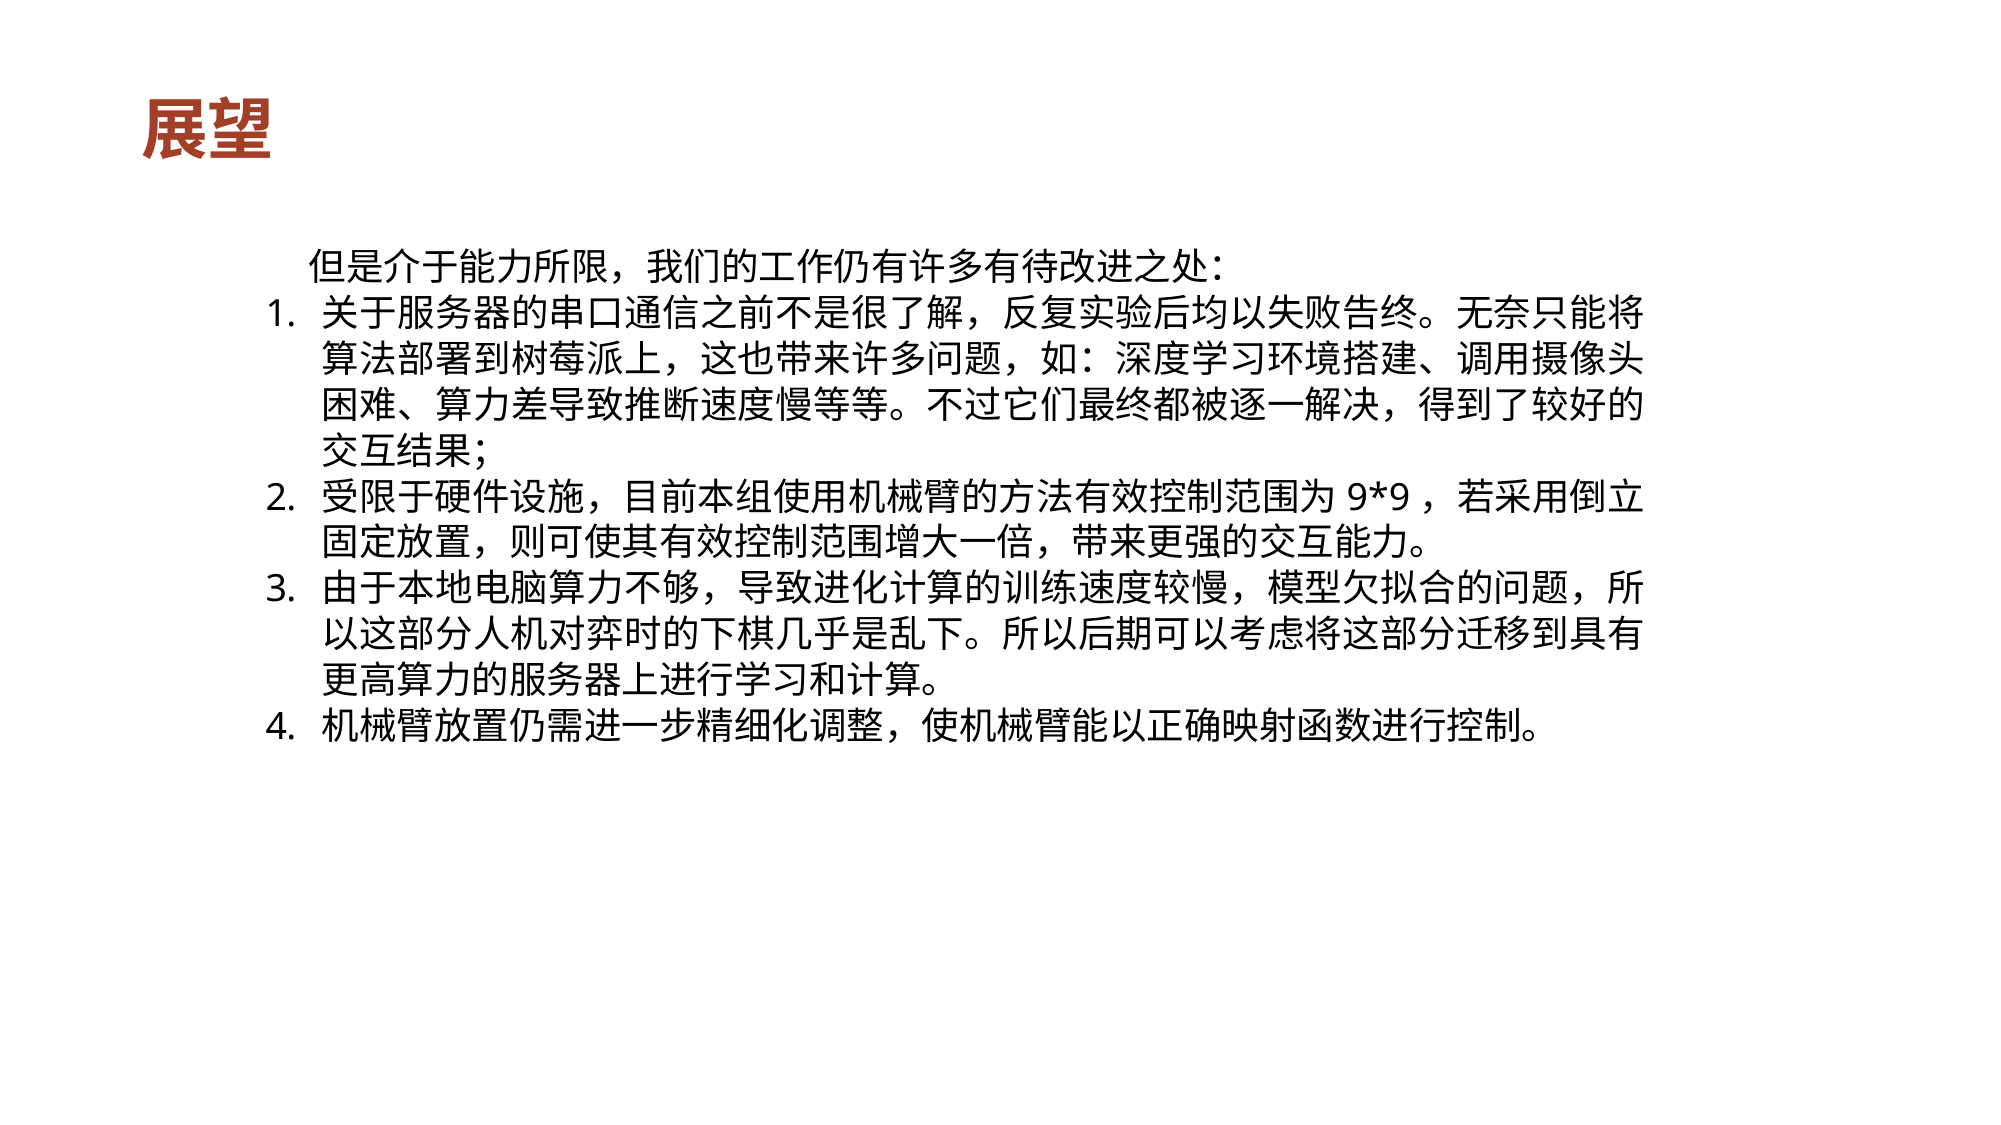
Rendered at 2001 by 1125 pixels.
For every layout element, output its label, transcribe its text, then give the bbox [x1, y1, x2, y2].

text_box 但是介于能力所限，我们的工作仍有许多有待改进之处： 关于服务器的串口通信之前不是很了解，反复实验后均以失败告终。无奈只能将算法部署到树莓派上，这也带来许多问题，如：深度学习环境搭建、调用摄像头困难、算力差导致推断速度慢等等。不过它们最终都被逐一解决，得到了较好的交互结果； 受限于硬件设施，目前本组使用机械臂的方法有效控制范围为9*9，若采用倒立固定放置，则可使其有效控制范围增大一倍，带来更强的交互能力。 由于本地电脑算力不够，导致进化计算的训练速度较慢，模型欠拟合的问题，所以这部分人机对弈时的下棋几乎是乱下。所以后期可以考虑将这部分迁移到具有更高算力的服务器上进行学习和计算。 机械臂放置仍需进一步精细化调整，使机械臂能以正确映射函数进行控制。 [250, 235, 1660, 755]
text_box 展望 [126, 84, 1000, 175]
